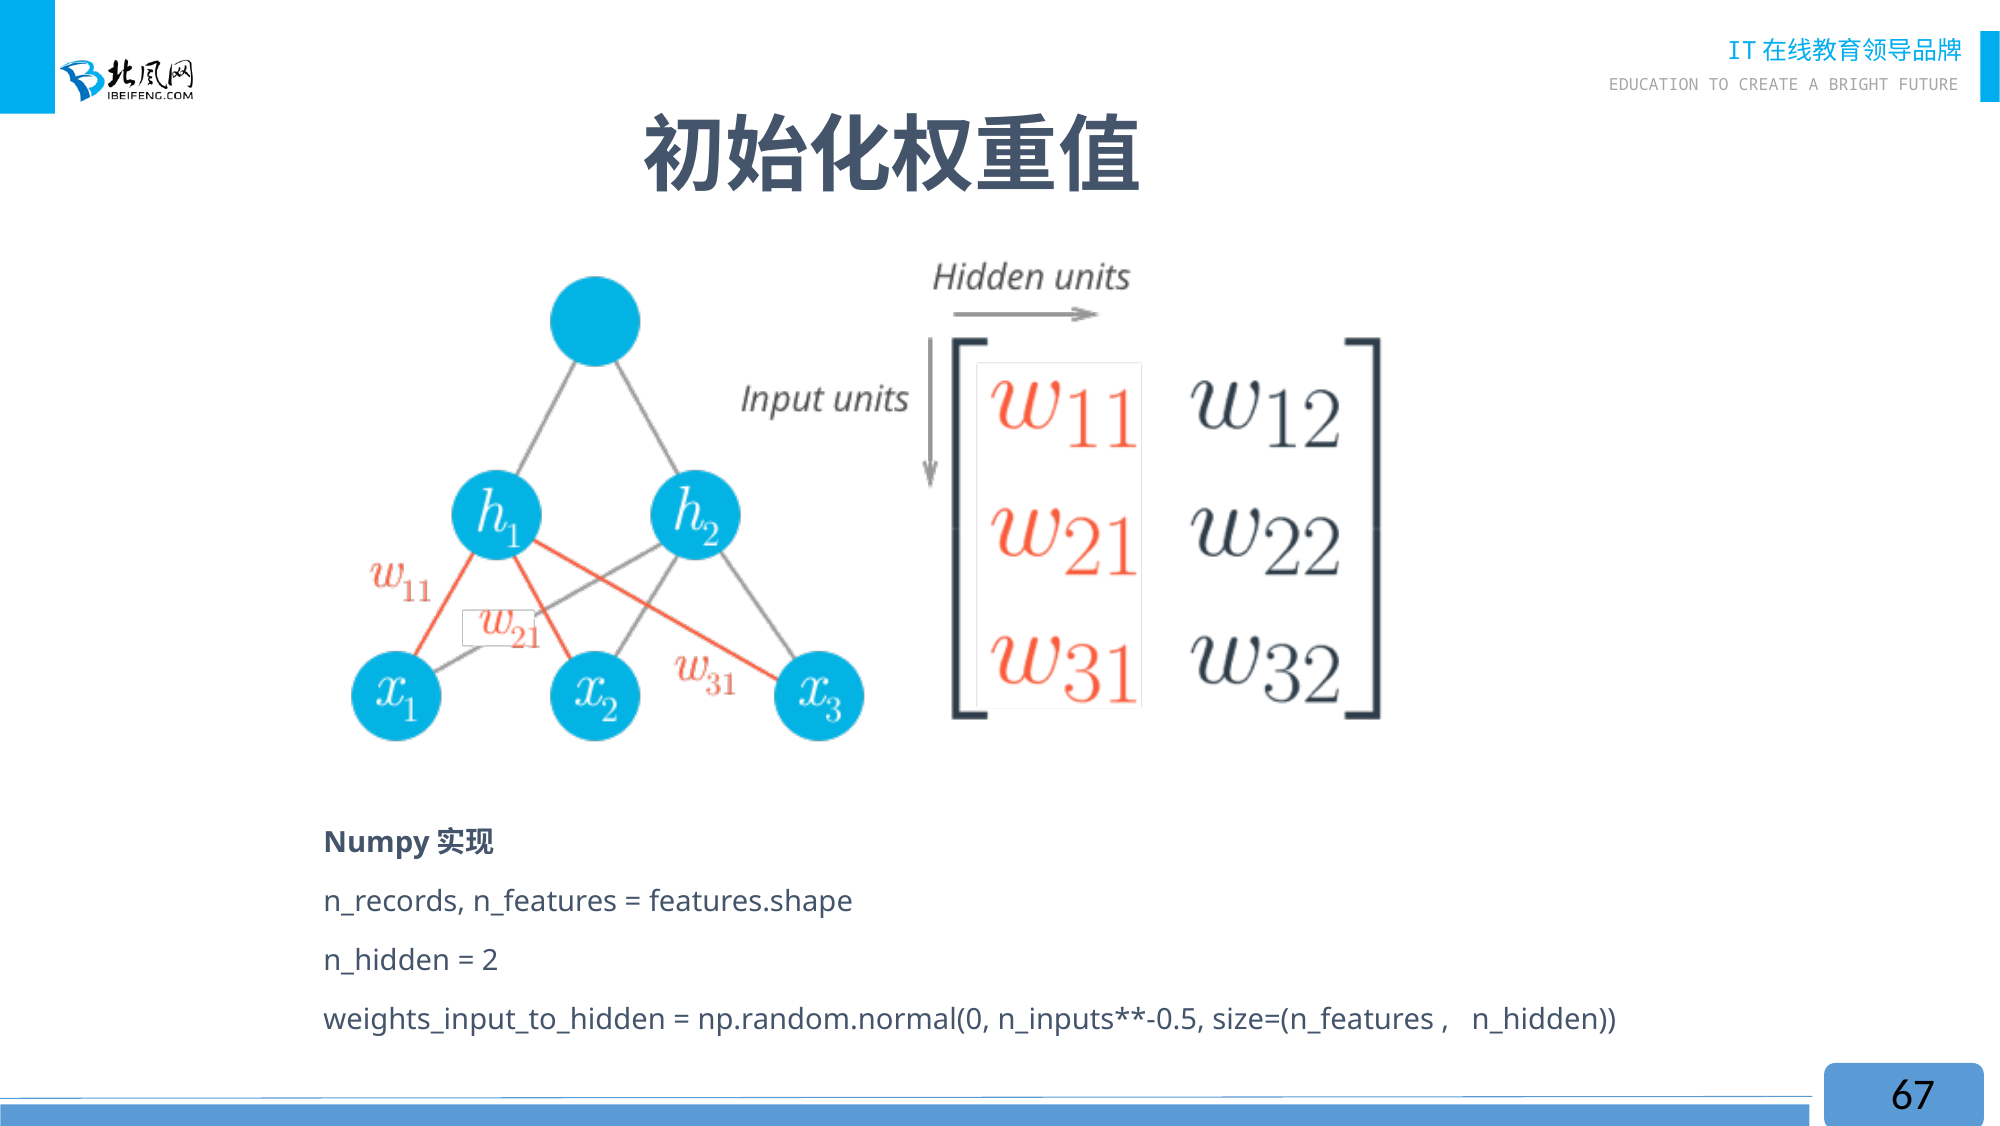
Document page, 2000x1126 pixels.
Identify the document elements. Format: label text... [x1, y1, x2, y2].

text_box 初始化权重值 [286, 83, 1498, 253]
picture [334, 252, 1409, 762]
picture [56, 54, 198, 103]
text_box Numpy实现 n_records, n_features = features.shape n_hidden = 2 weights_input_to_hidden = np.random.normal(0, n_inputs**-0.5, size=(n_features , n_hidden)) [308, 812, 1838, 1053]
